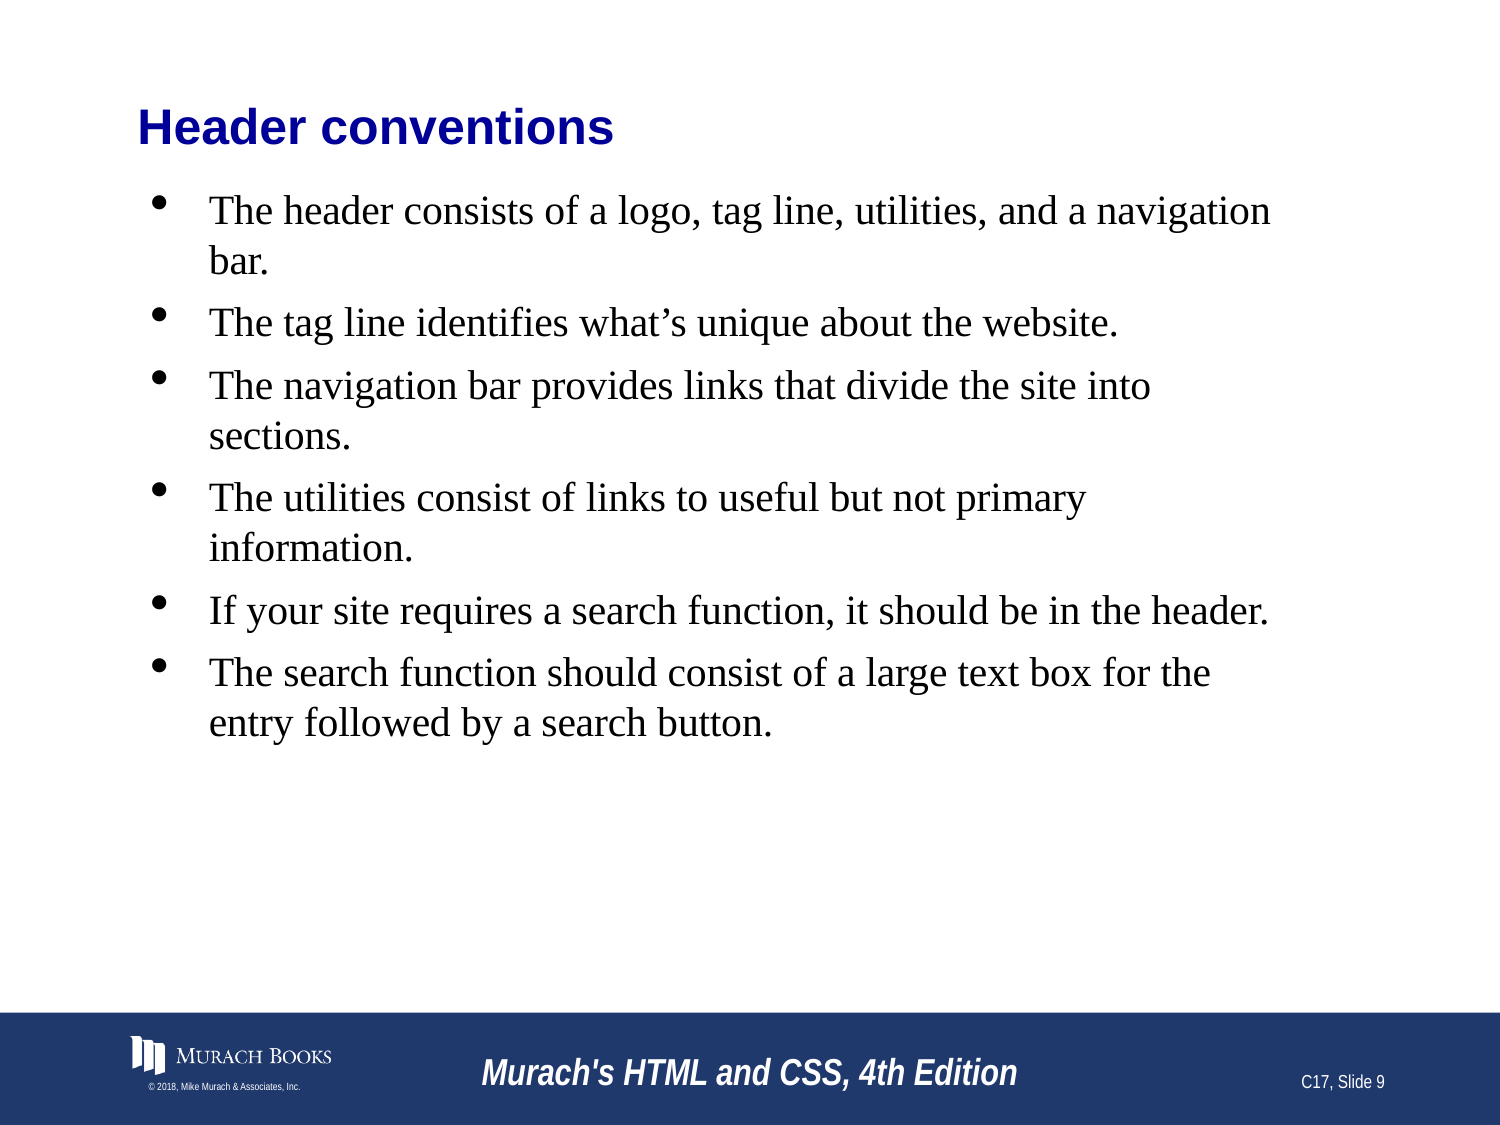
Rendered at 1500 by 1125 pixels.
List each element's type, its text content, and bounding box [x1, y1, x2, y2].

slide_number C17, Slide 9 [1087, 1025, 1400, 1100]
list The header consists of a logo, tag line, utilities, and a navigation bar. The tag line identifies what’s unique about the website. The navigation bar provides links that divide the site into sections. The utilities consist of links to useful but not primary information. If your site requires a search function, it should be in the header. The search function should consist of a large text box for the entry followed by a search button. [137, 174, 1350, 975]
footer © 2018, Mike Murach & Associates, Inc. [0, 1025, 450, 1100]
slide_number Murach's HTML and CSS, 4th Edition [450, 1025, 1050, 1100]
title Header conventions [137, 94, 1338, 156]
